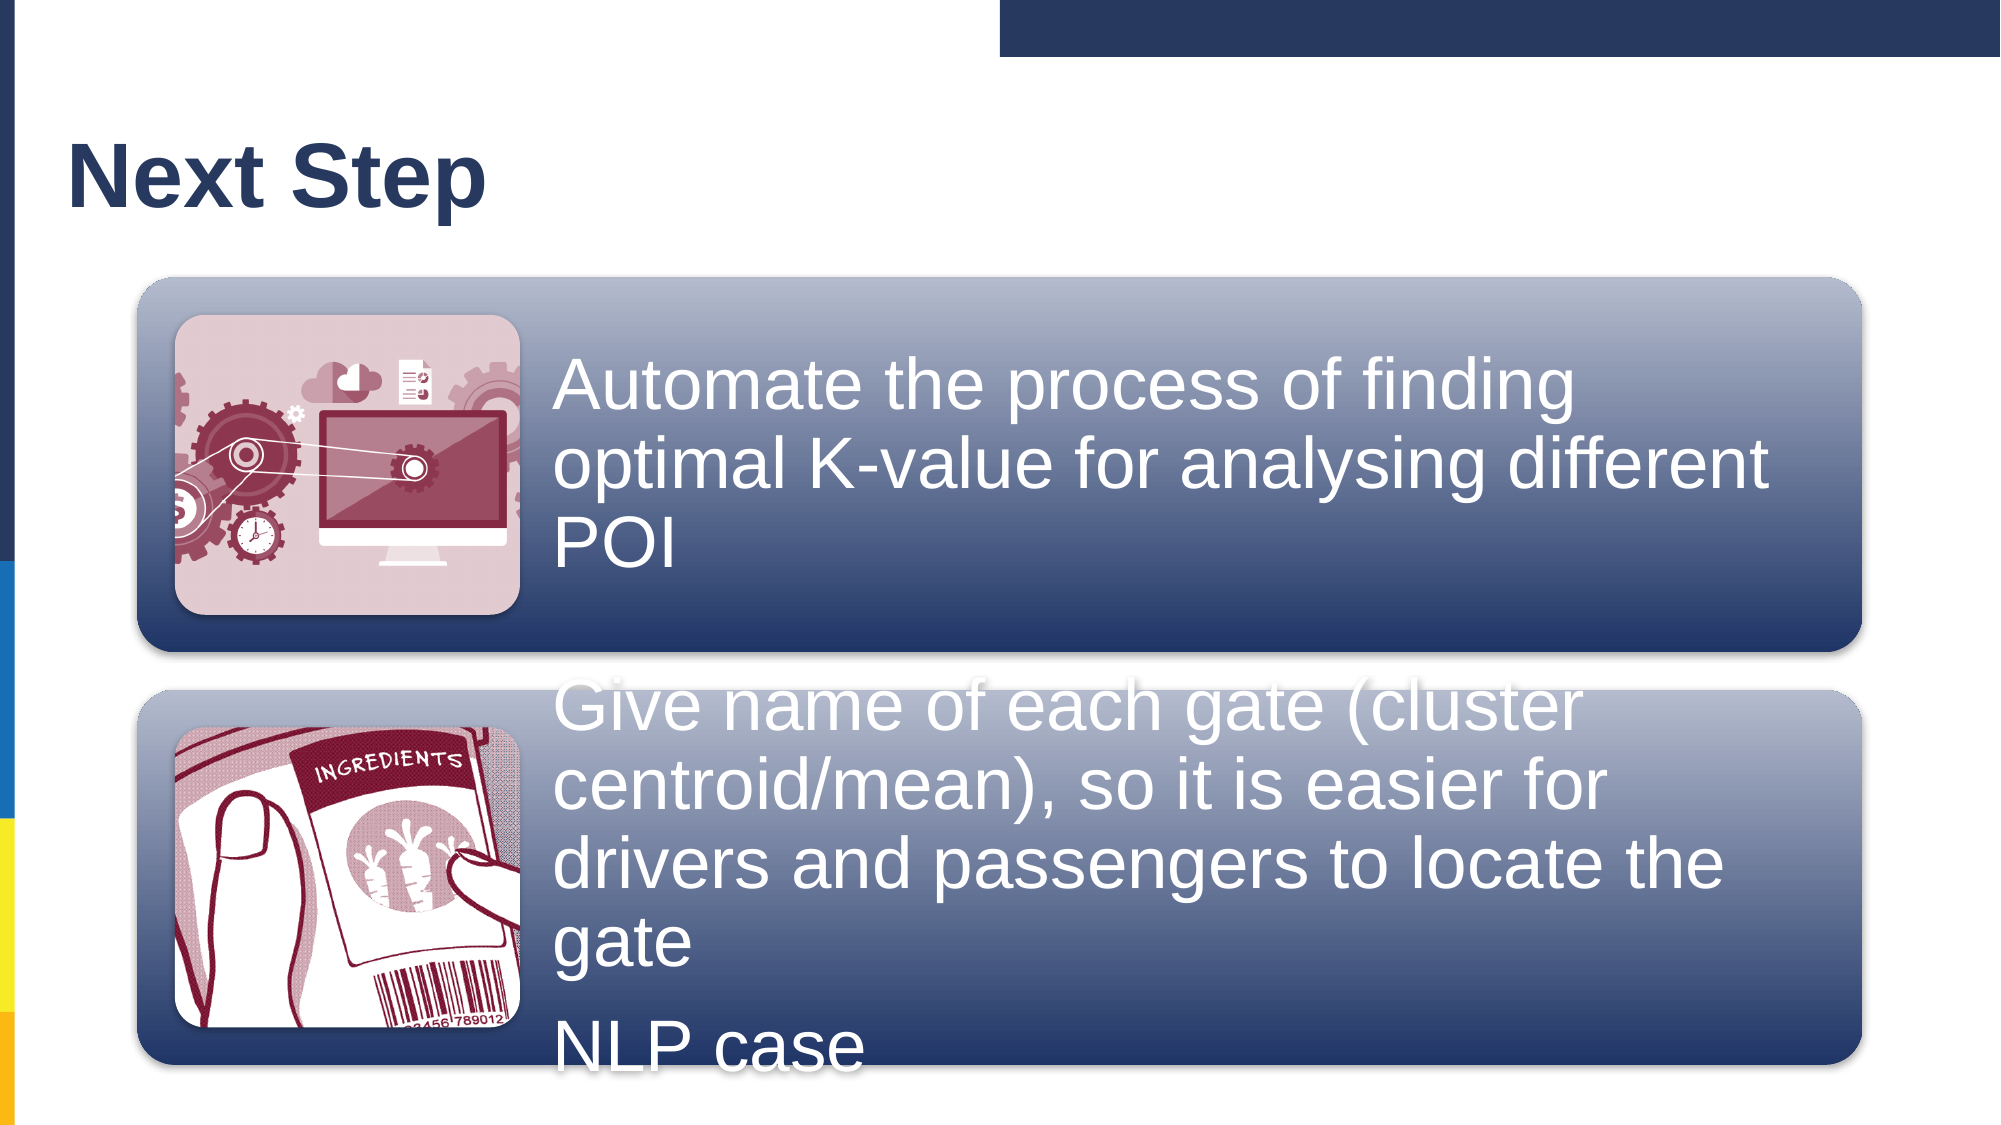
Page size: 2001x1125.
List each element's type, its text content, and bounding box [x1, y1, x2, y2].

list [137, 277, 1863, 1066]
title Next Step [51, 79, 1949, 278]
